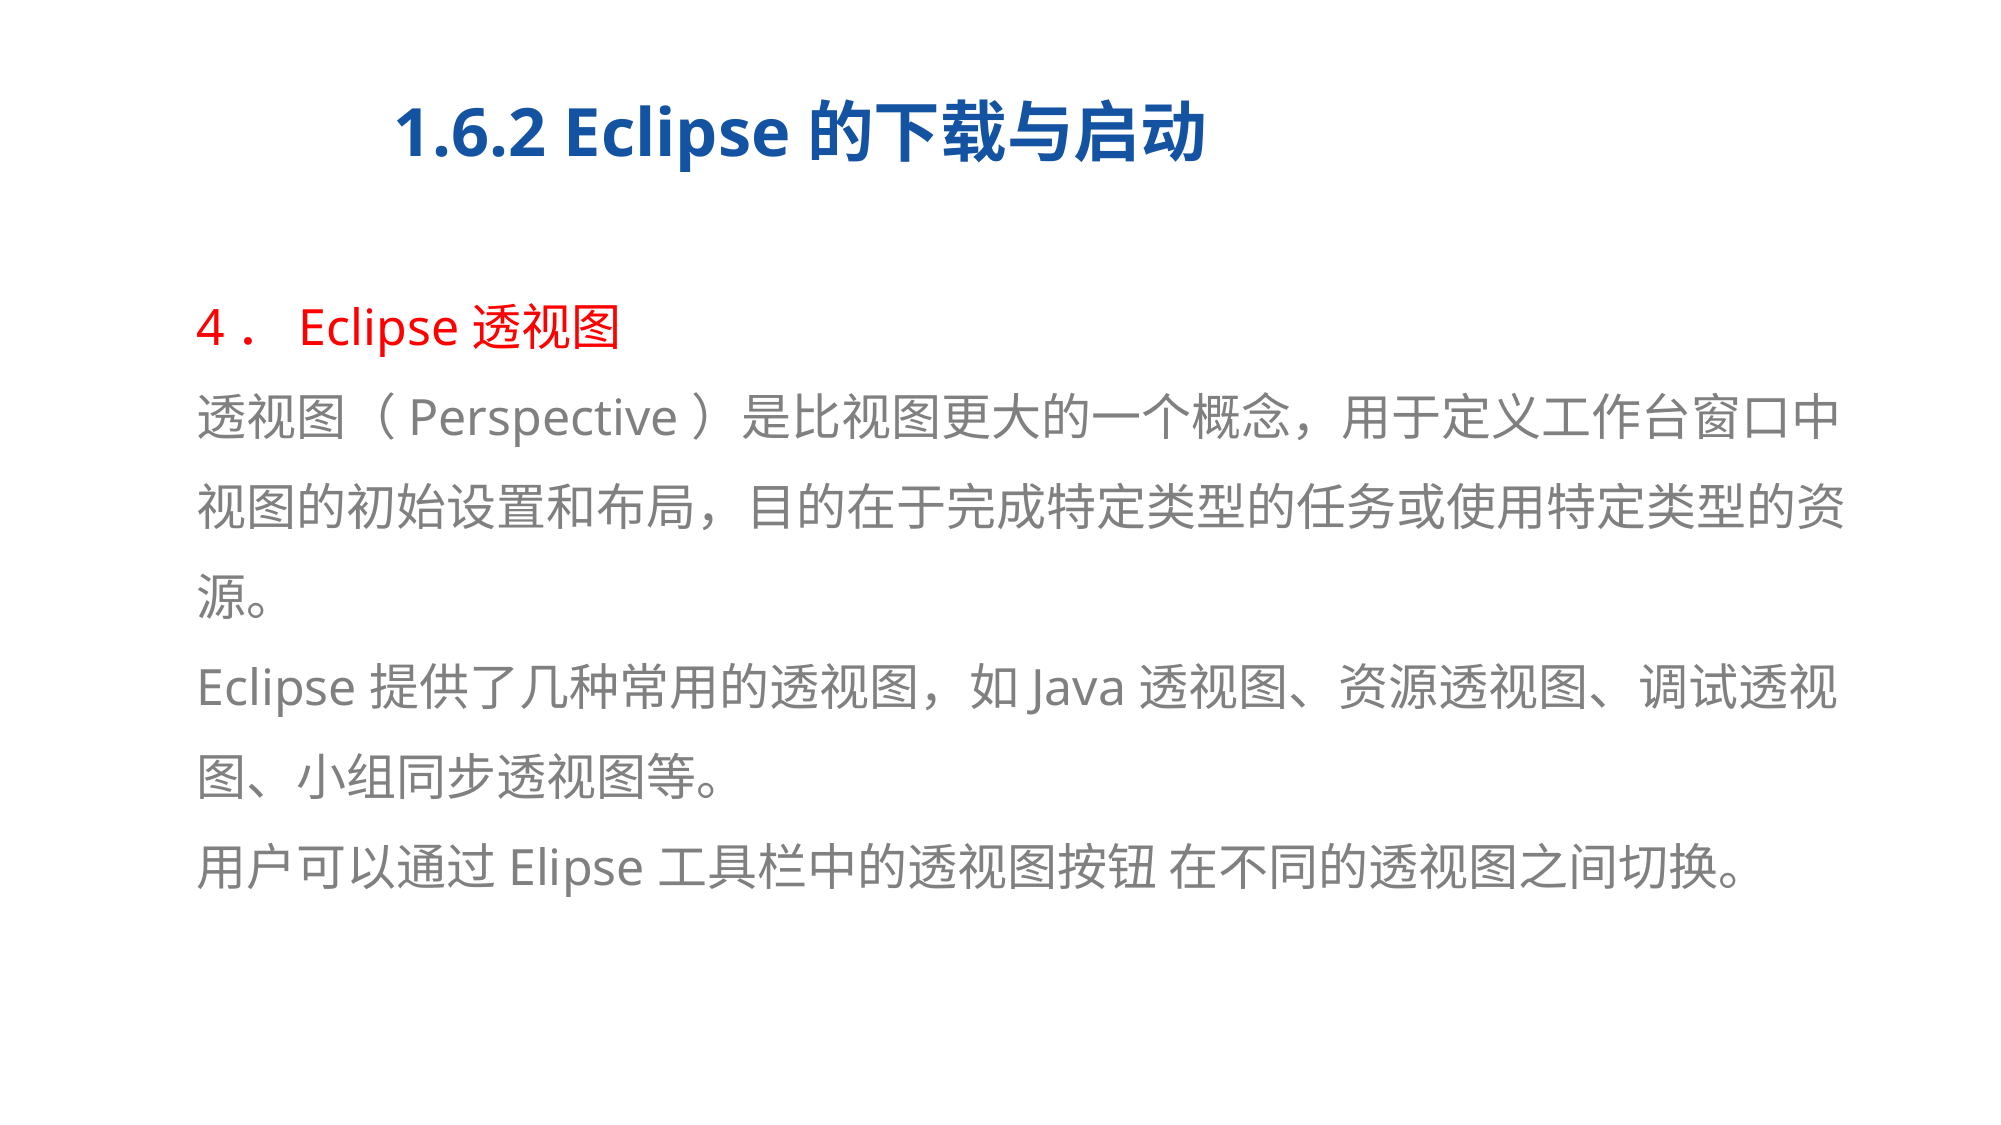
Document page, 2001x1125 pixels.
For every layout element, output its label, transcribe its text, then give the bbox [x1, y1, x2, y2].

text_box 4．Eclipse透视图 透视图（Perspective）是比视图更大的一个概念，用于定义工作台窗口中视图的初始设置和布局，目的在于完成特定类型的任务或使用特定类型的资源。 Eclipse提供了几种常用的透视图，如Java透视图、资源透视图、调试透视图、小组同步透视图等。 用户可以通过Elipse工具栏中的透视图按钮 在不同的透视图之间切换。 [181, 258, 1894, 925]
text_box 1.6.2 Eclipse的下载与启动 [379, 82, 1310, 177]
